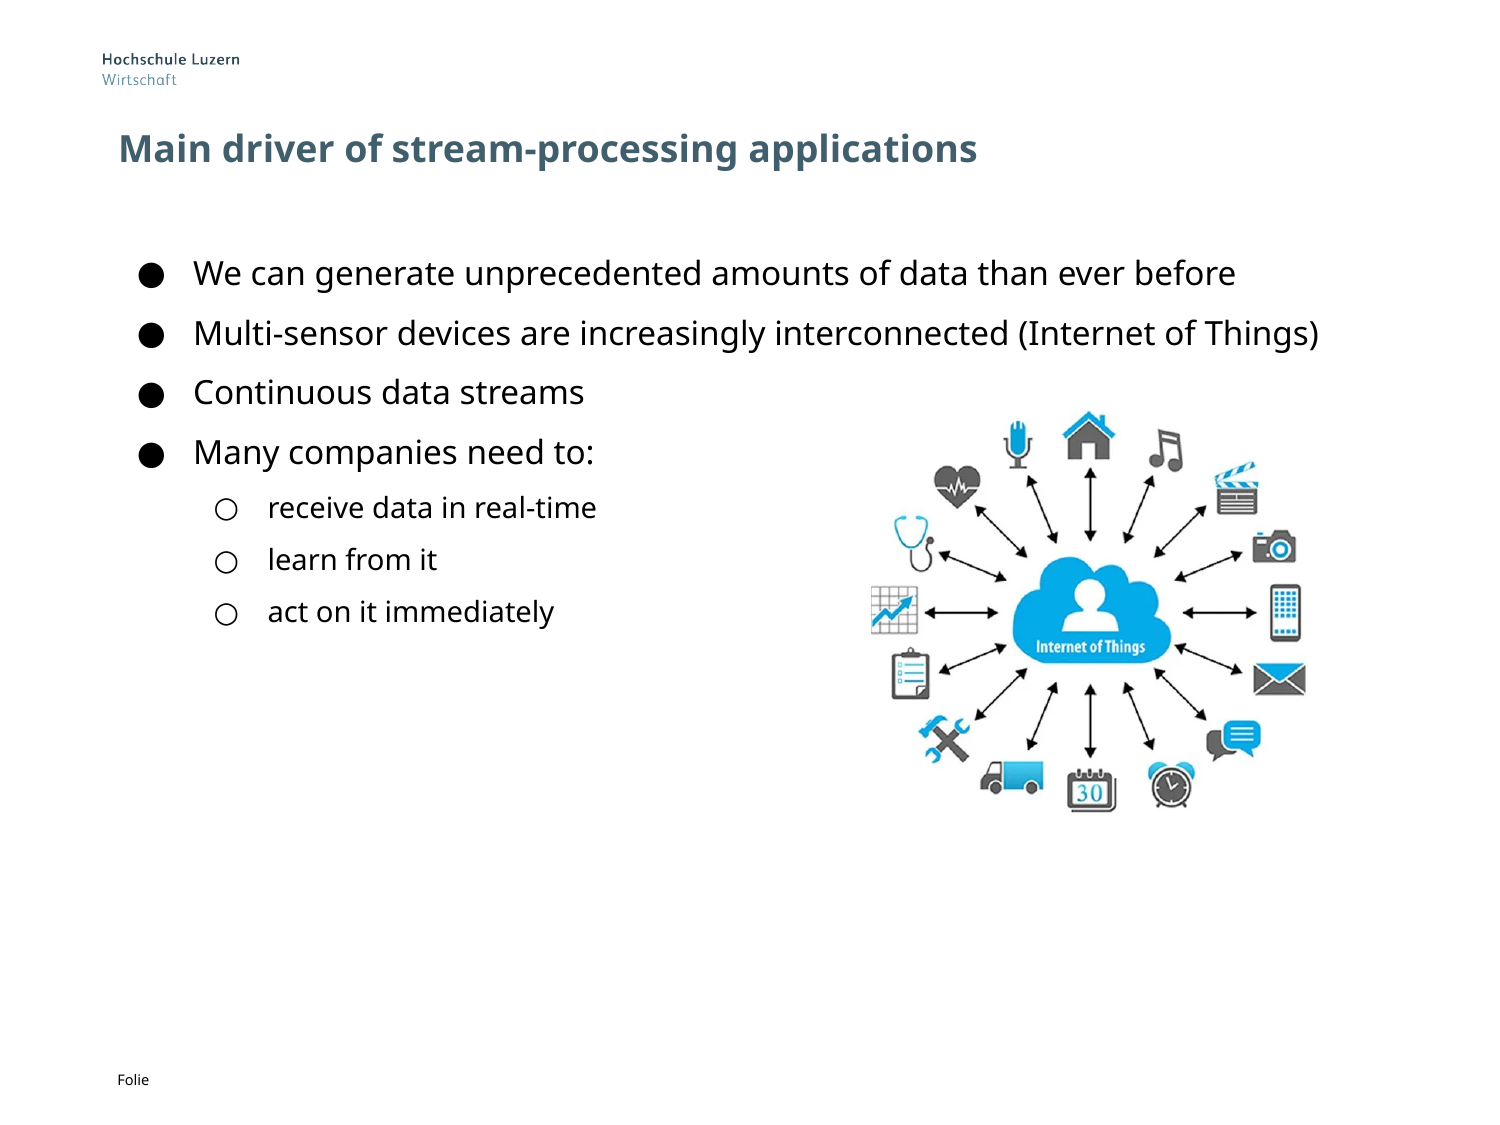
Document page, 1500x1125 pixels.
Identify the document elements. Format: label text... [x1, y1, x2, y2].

picture [102, 53, 239, 85]
list We can generate unprecedented amounts of data than ever before Multi-sensor devices are increasingly interconnected (Internet of Things) Continuous data streams Many companies need to: receive data in real-time learn from it act on it immediately [106, 220, 1447, 891]
title Main driver of stream-processing applications [106, 113, 1447, 194]
picture [701, 394, 1474, 830]
